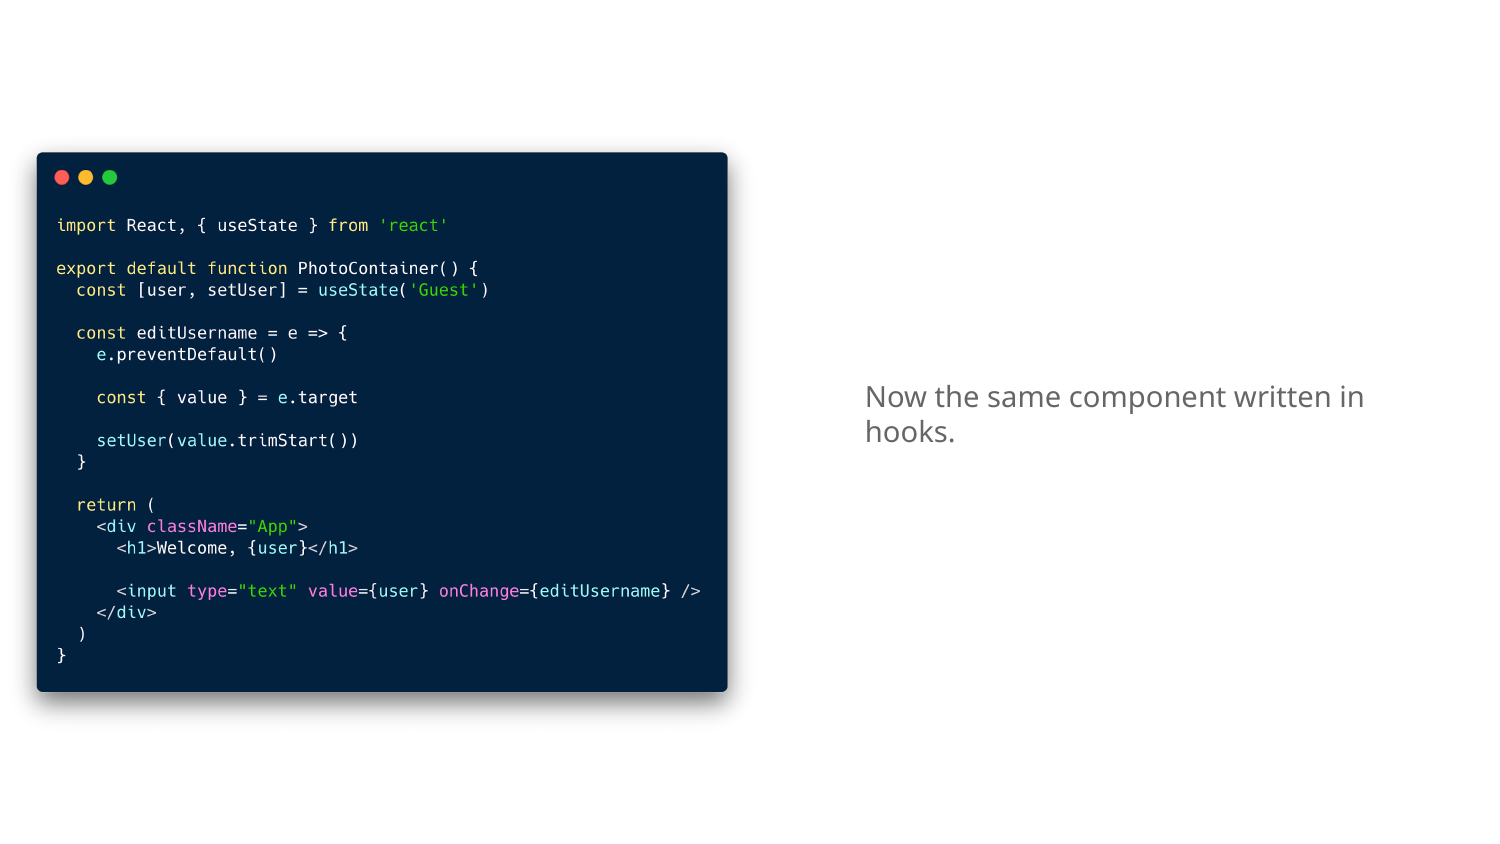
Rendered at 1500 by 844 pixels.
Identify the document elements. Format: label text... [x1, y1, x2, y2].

text_box Now the same component written in hooks. [850, 363, 1403, 480]
picture [0, 87, 783, 757]
